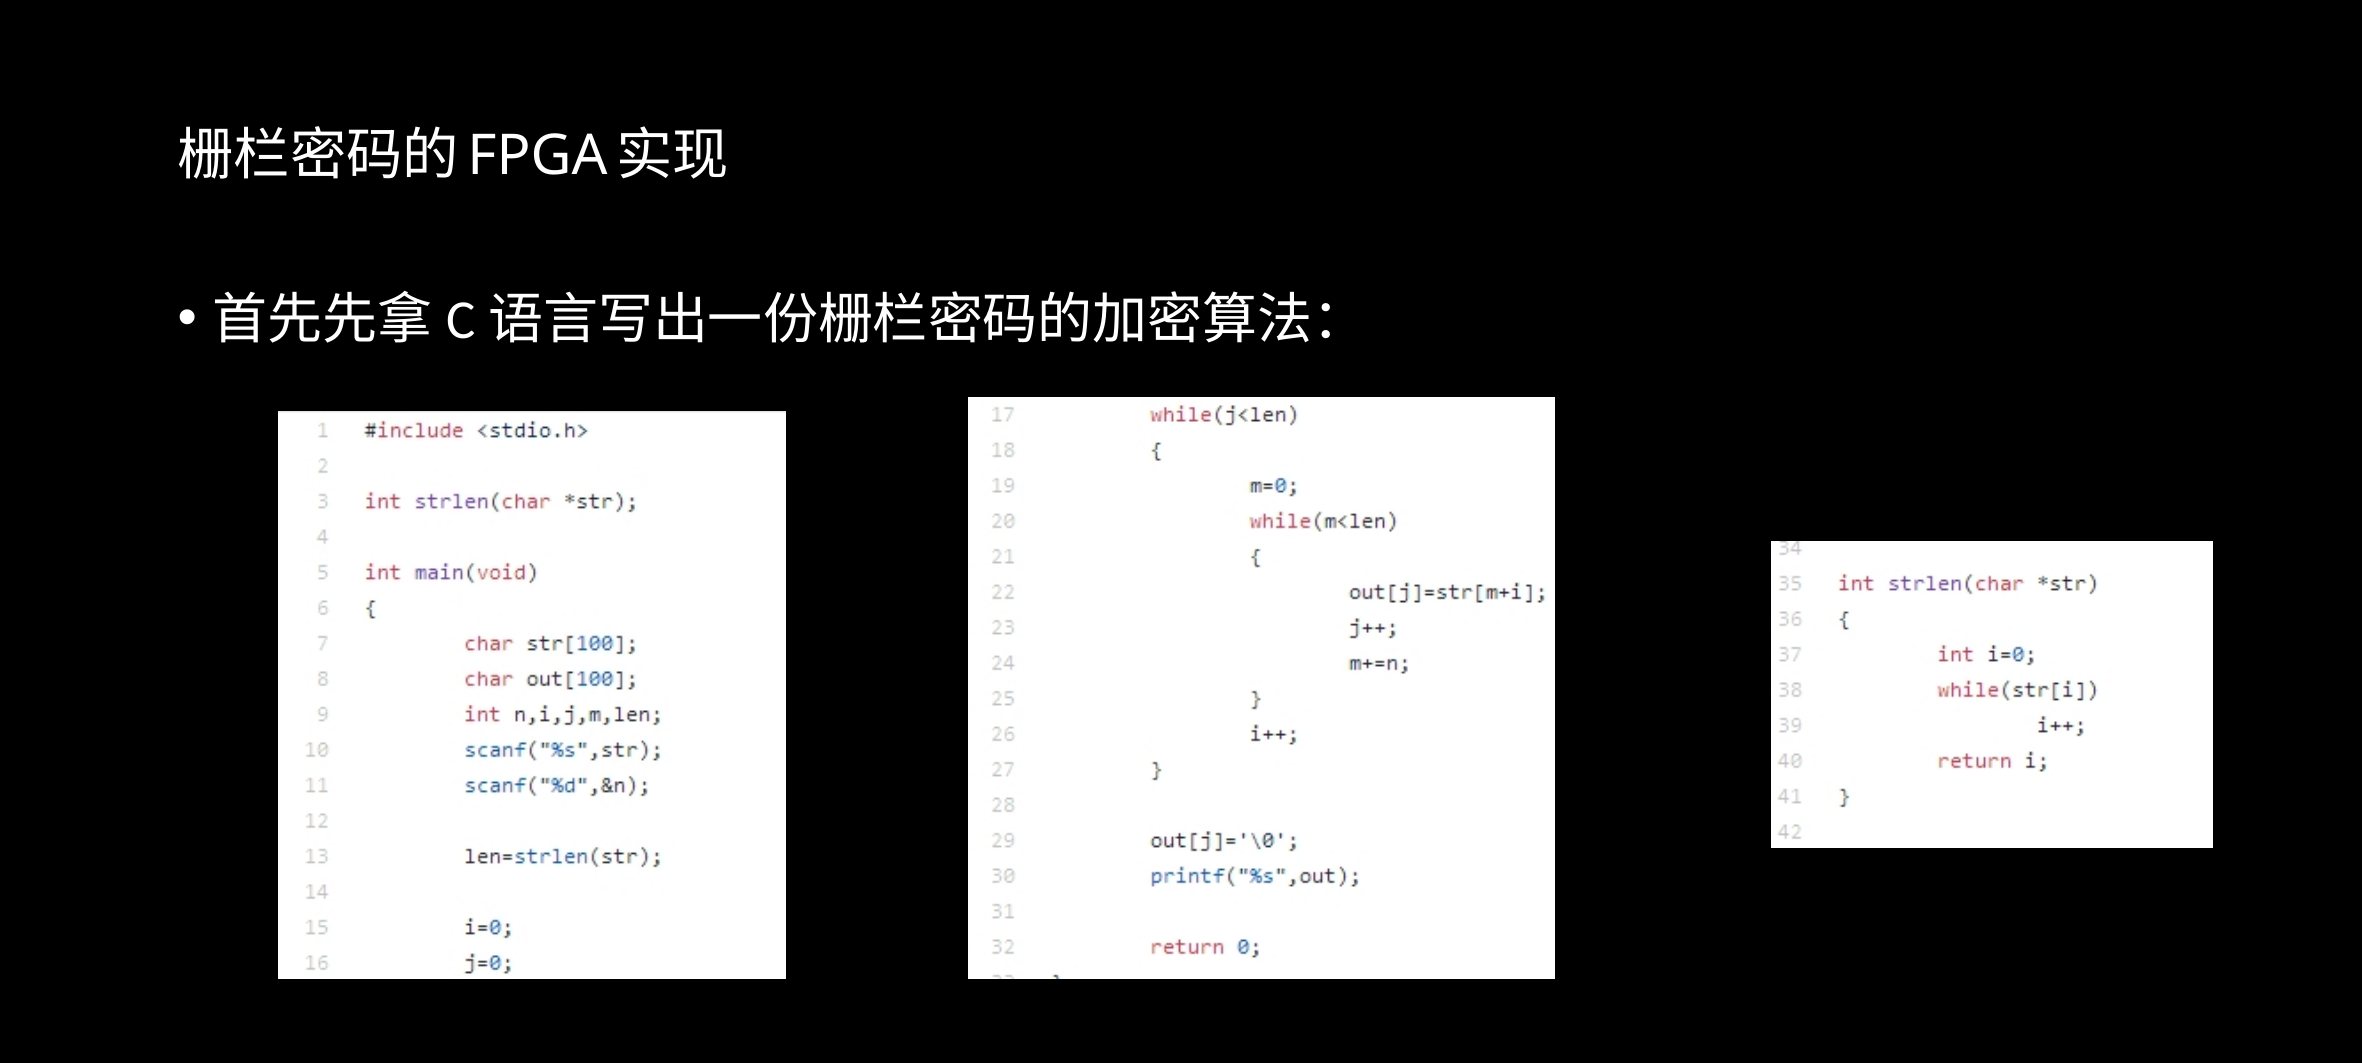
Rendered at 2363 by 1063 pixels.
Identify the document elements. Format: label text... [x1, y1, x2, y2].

picture [1771, 541, 2213, 849]
picture [278, 411, 786, 979]
title 栅栏密码的FPGA实现 [162, 56, 2200, 262]
list 首先先拿C语言写出一份栅栏密码的加密算法： [162, 282, 2200, 958]
picture [968, 397, 1555, 979]
